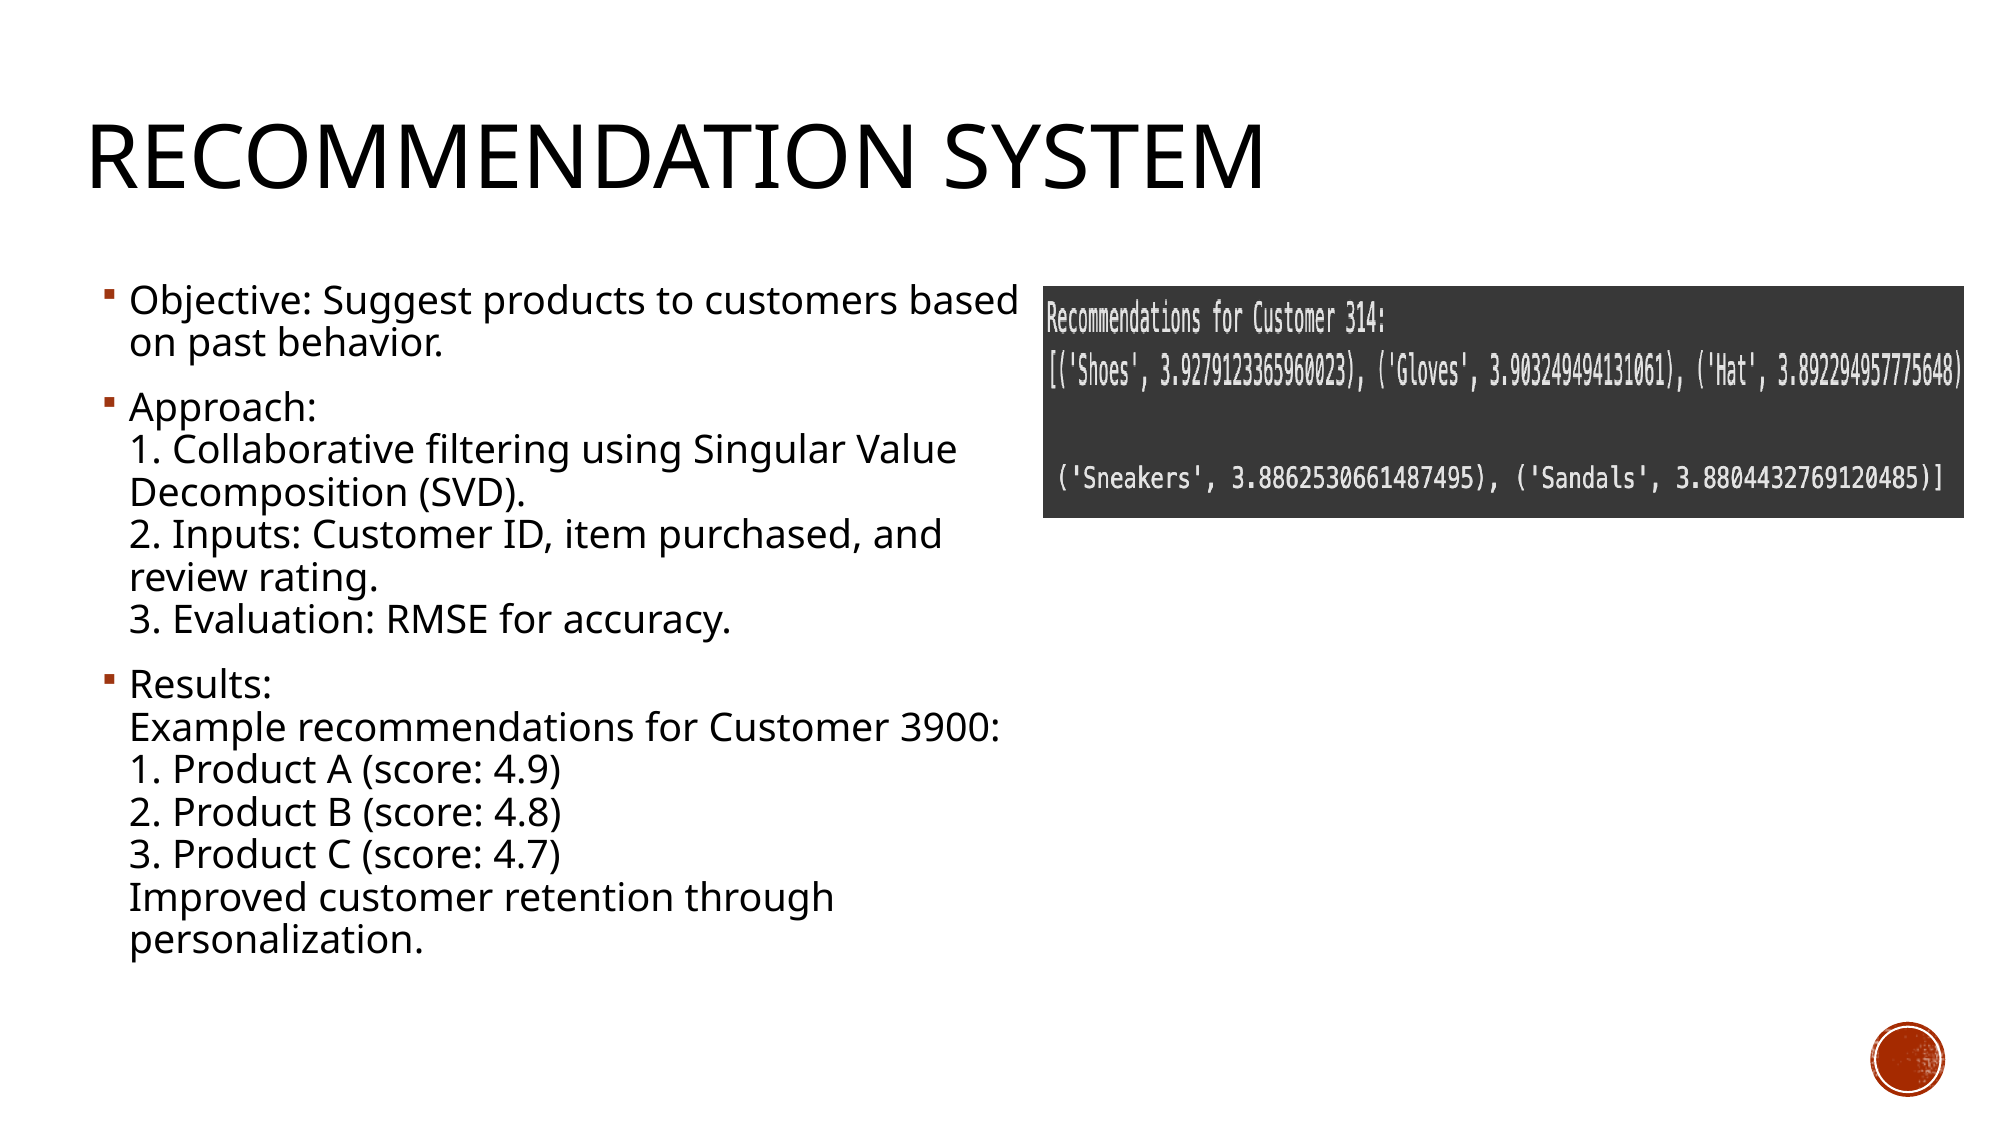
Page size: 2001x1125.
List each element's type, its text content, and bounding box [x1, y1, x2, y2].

picture [1043, 286, 1964, 518]
list Objective: Suggest products to customers based on past behavior. Approach: 1. Collaborative filtering using Singular Value Decomposition (SVD). 2. Inputs: Customer ID, item purchased, and review rating. 3. Evaluation: RMSE for accuracy. Results: Example recommendations for Customer 3900: 1. Product A (score: 4.9) 2. Product B (score: 4.8) 3. Product C (score: 4.7) Improved customer retention through personalization. [86, 272, 1044, 974]
title Recommendation system [69, 59, 1325, 260]
